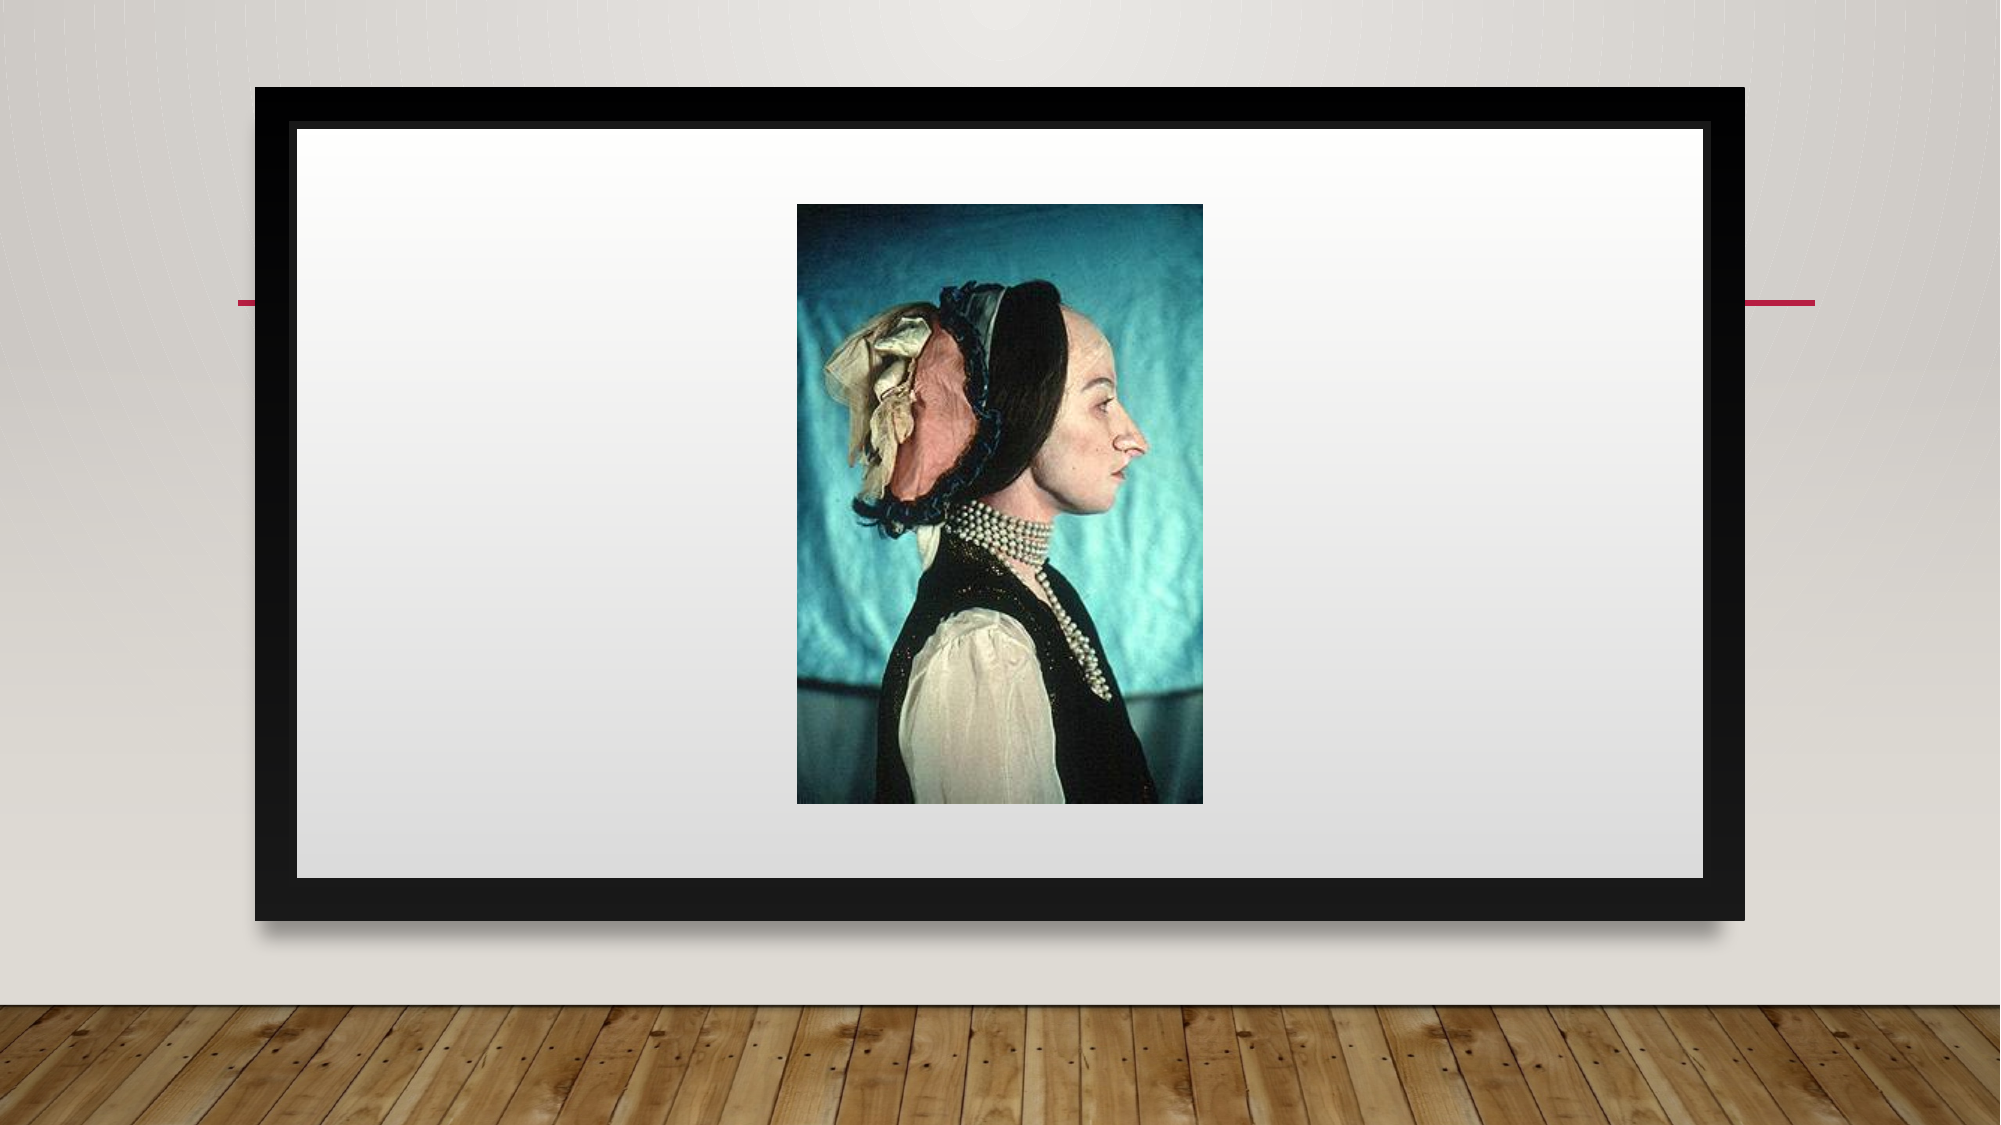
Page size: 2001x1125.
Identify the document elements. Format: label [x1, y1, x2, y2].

text_box [0, 330, 2000, 1004]
list [796, 204, 1203, 804]
text_box [292, 124, 1708, 883]
text_box [254, 87, 1745, 921]
picture [0, 1006, 2000, 1125]
